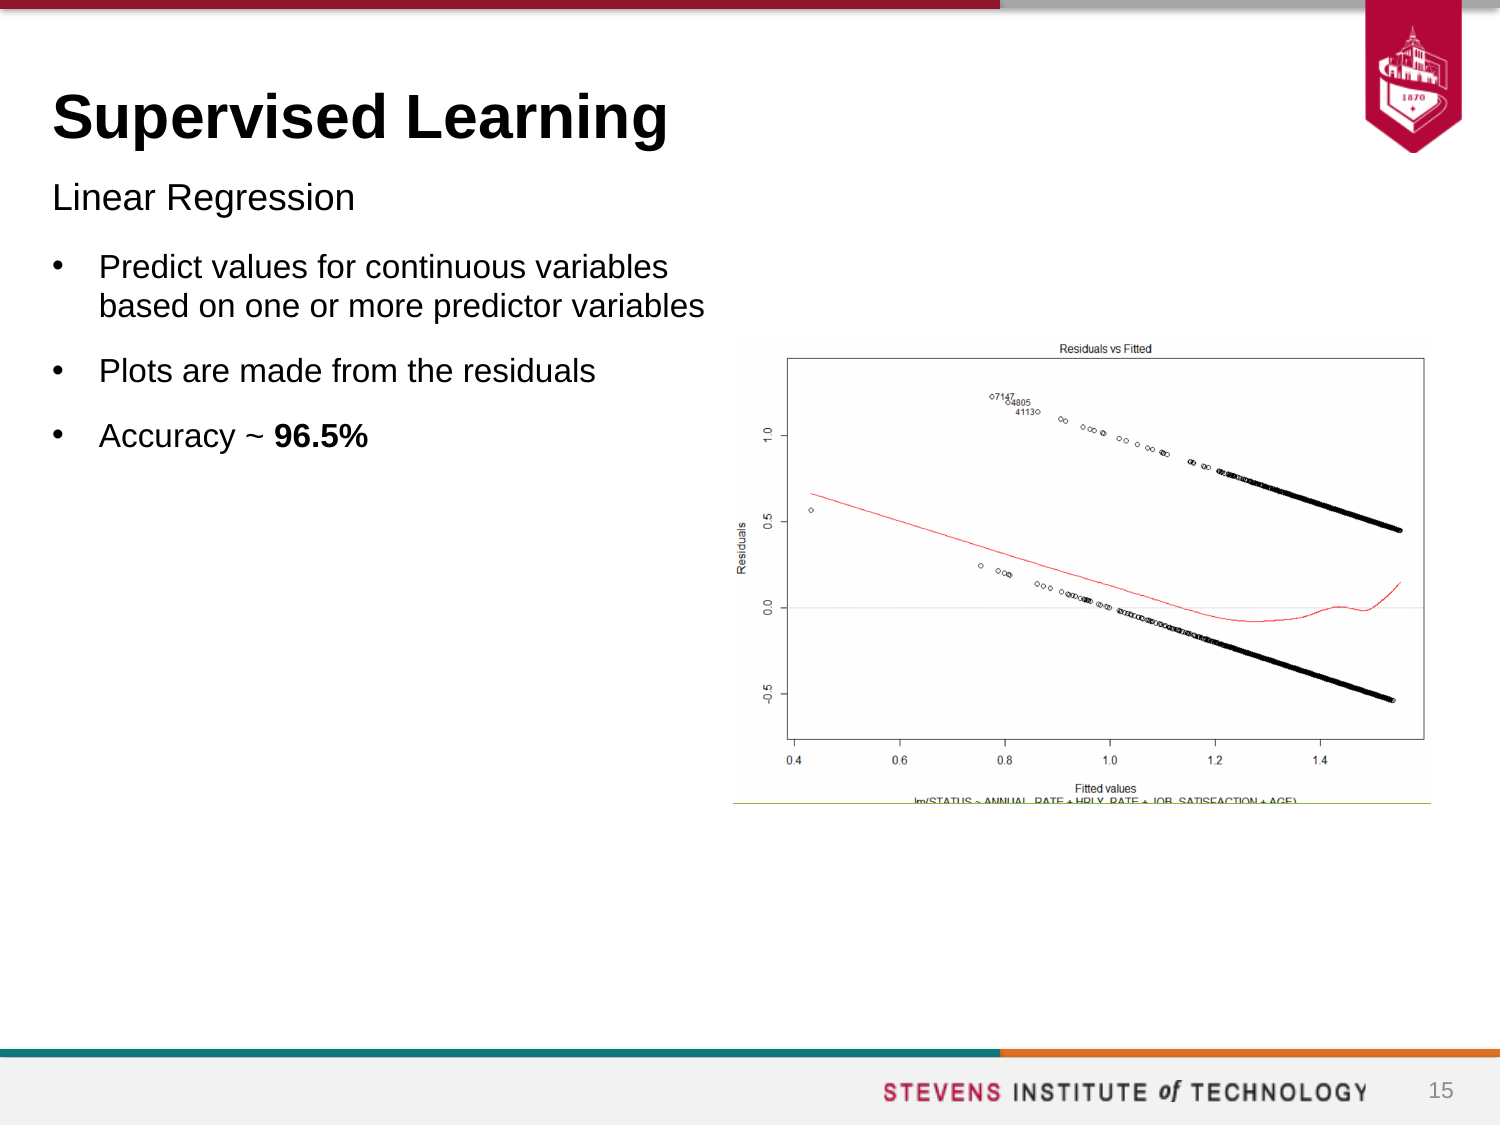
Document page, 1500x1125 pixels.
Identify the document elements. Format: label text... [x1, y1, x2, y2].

title Supervised Learning [37, 68, 1236, 157]
list Predict values for continuous variables based on one or more predictor variables Plots are made from the residuals Accuracy ~ 96.5% [37, 237, 734, 1000]
slide_number 15 [1401, 1059, 1481, 1120]
picture [733, 334, 1432, 804]
list Linear Regression [37, 165, 1463, 232]
